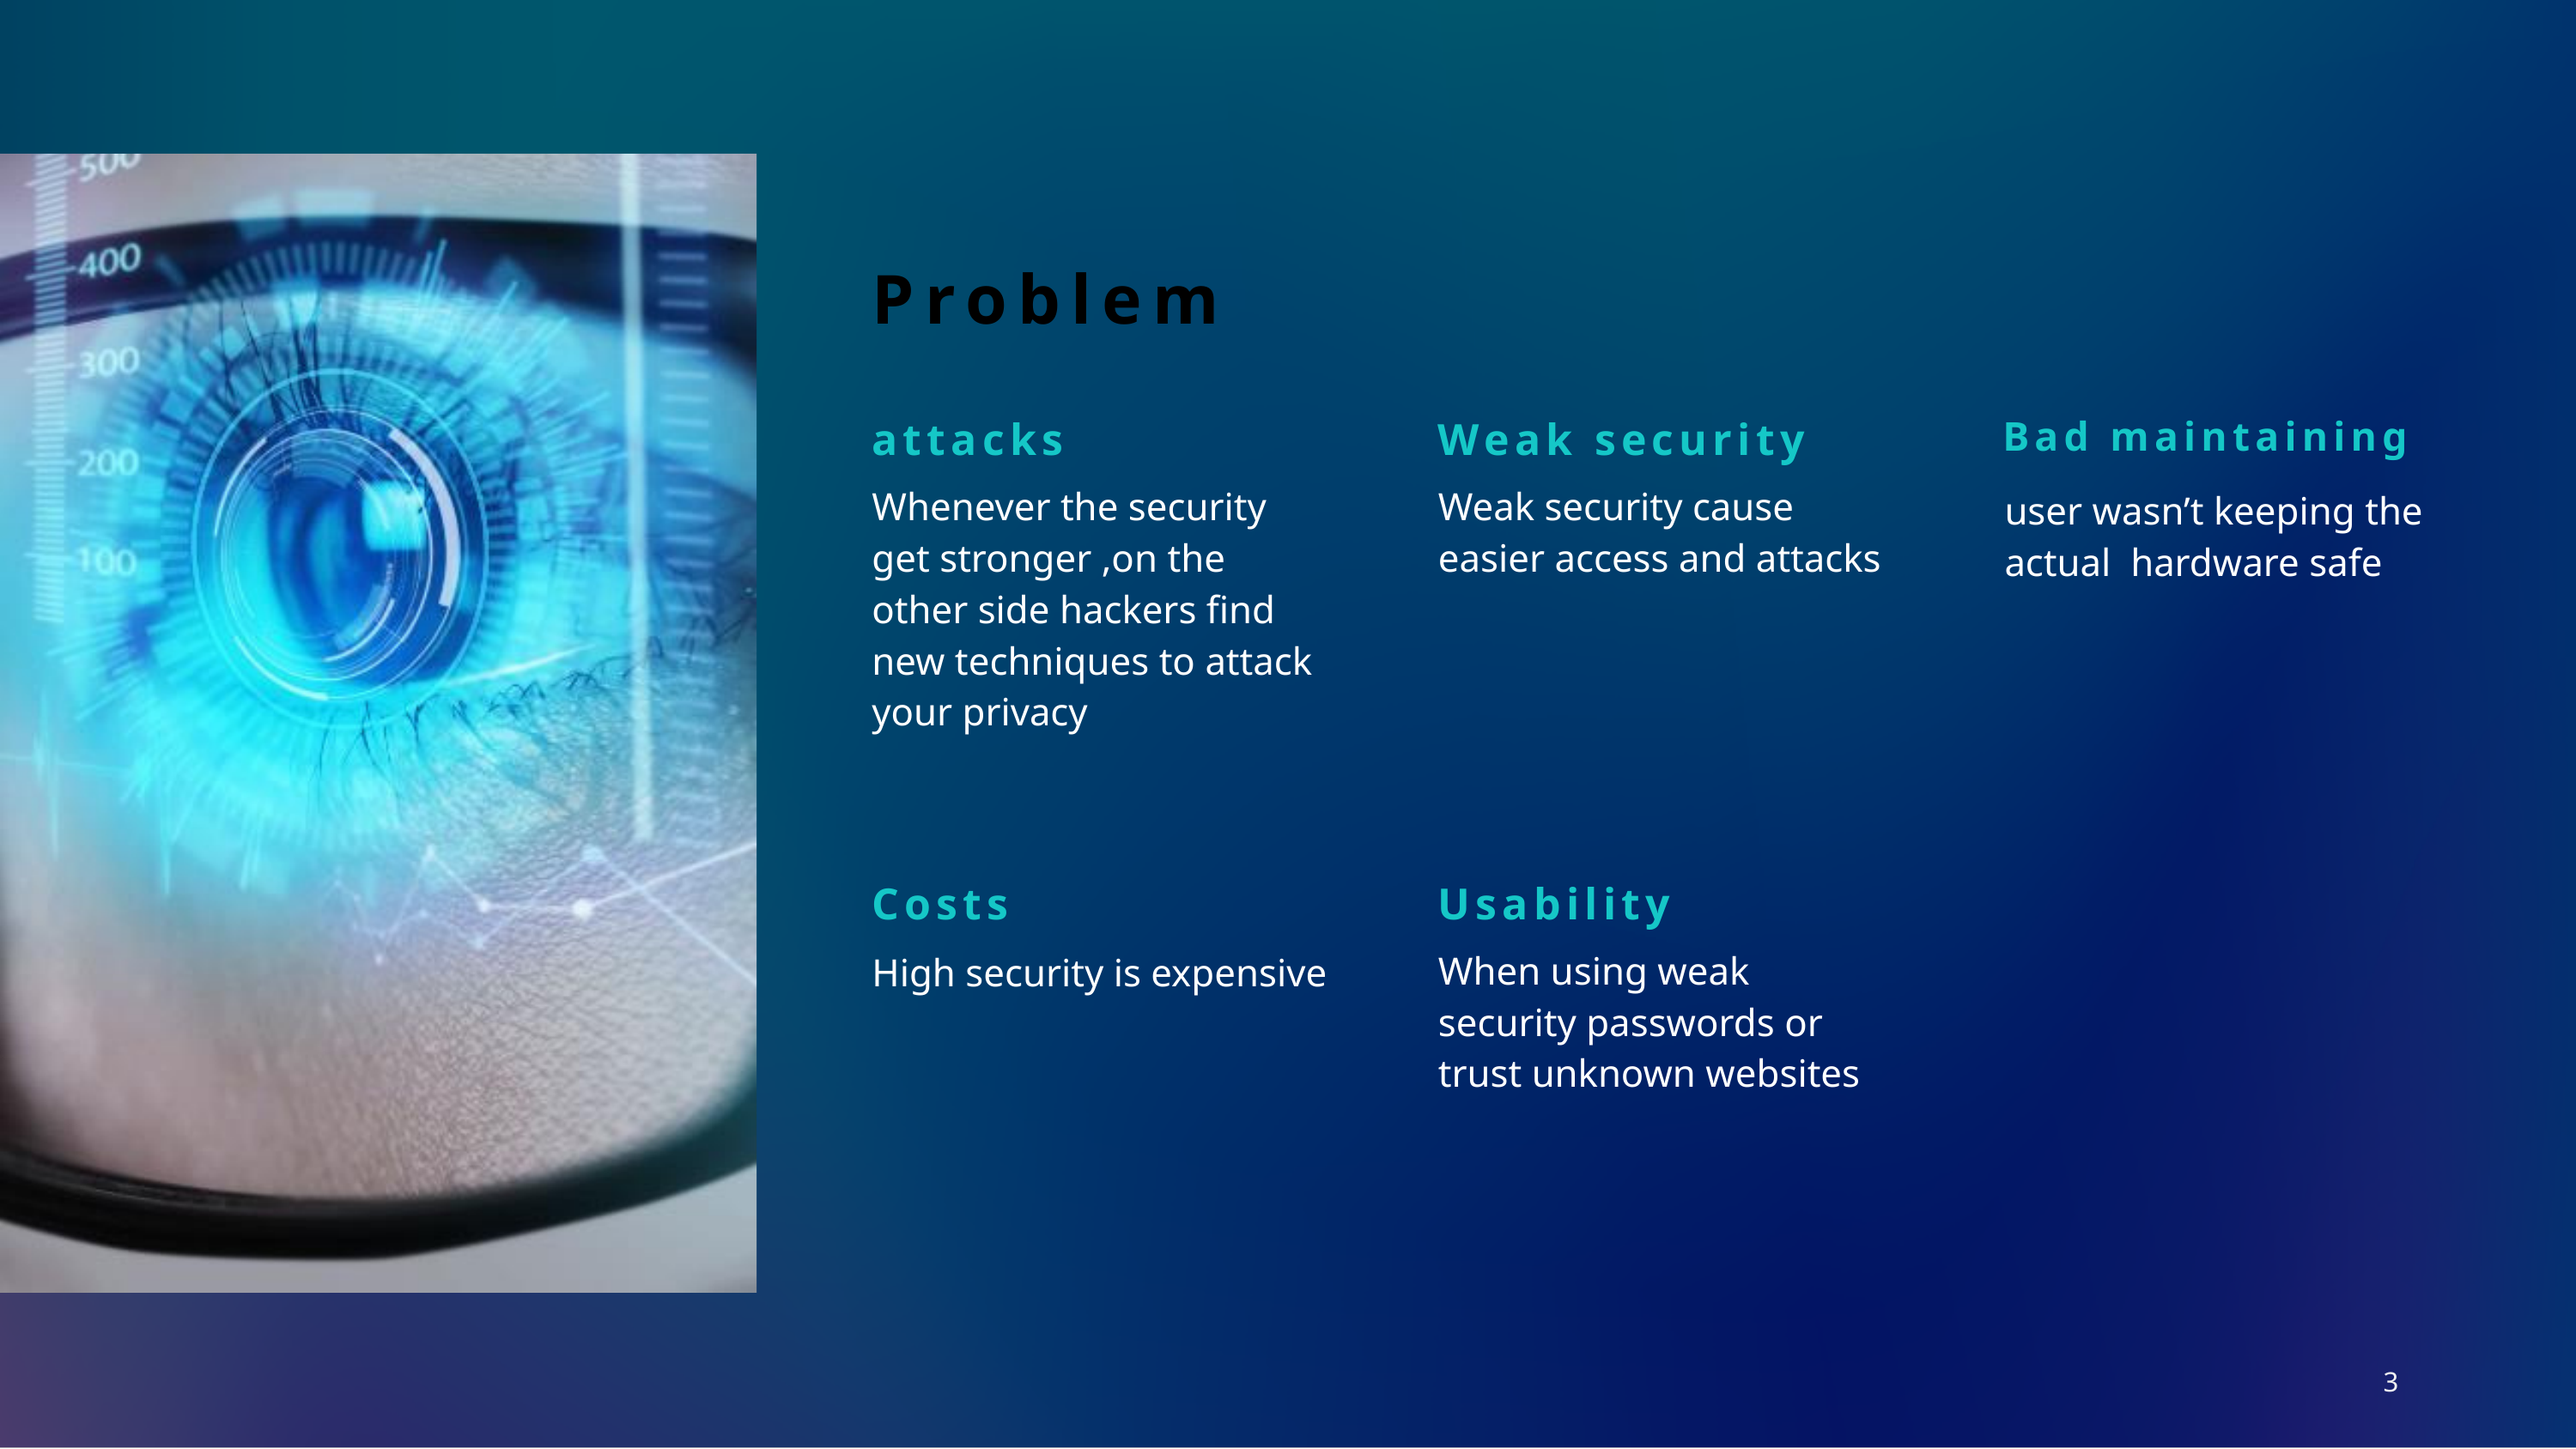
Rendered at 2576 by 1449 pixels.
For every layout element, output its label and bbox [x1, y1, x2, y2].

text_box [0, 154, 757, 1293]
text_box [1819, 1342, 2399, 1421]
text_box [0, 0, 2576, 1449]
